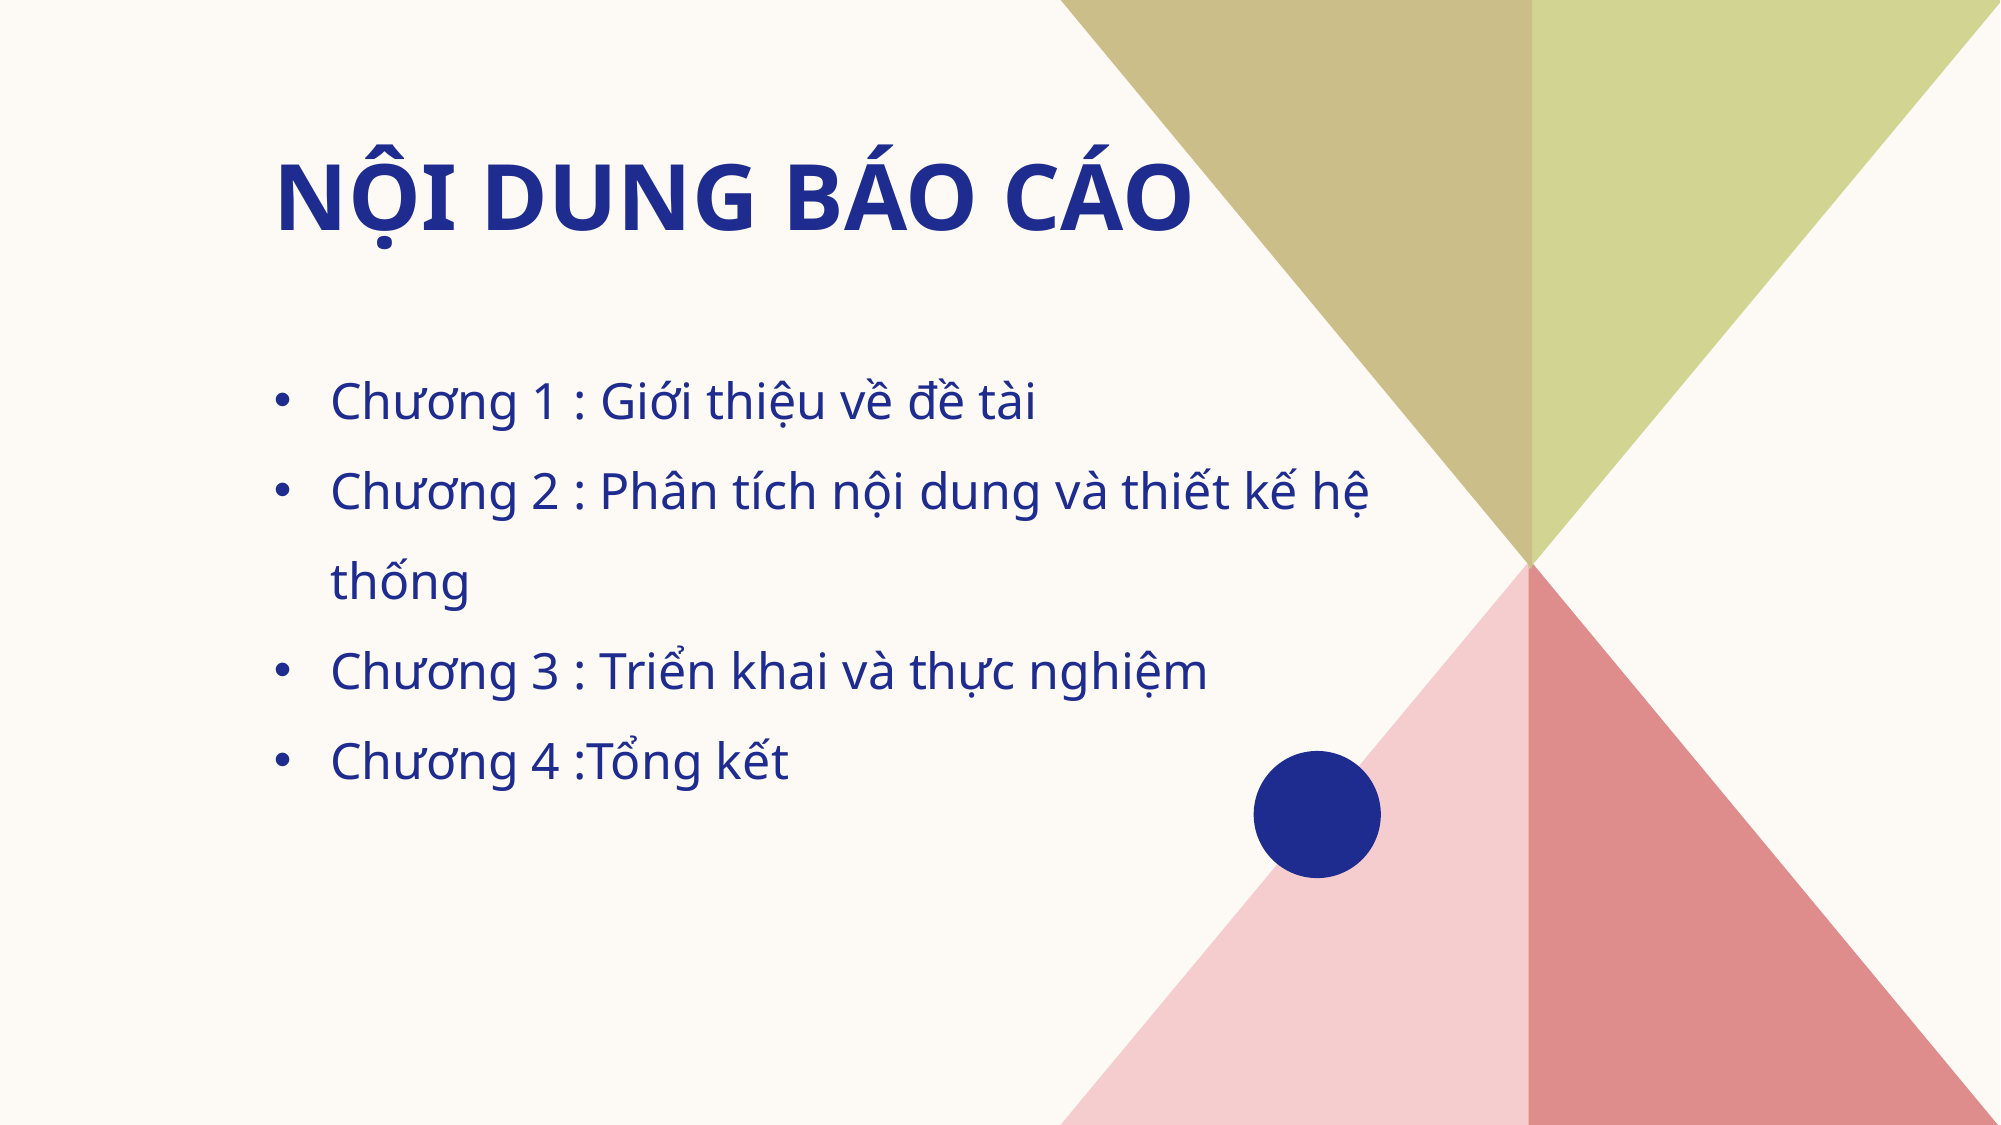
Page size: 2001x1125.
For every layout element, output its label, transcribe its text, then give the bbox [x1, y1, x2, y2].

title Nội dung báo cáo [258, 131, 1340, 258]
list Chương 1 : Giới thiệu về đề tài Chương 2 : Phân tích nội dung và thiết kế hệ thống Chương 3 : Triển khai và thực nghiệm Chương 4 :Tổng kết [258, 331, 1444, 891]
